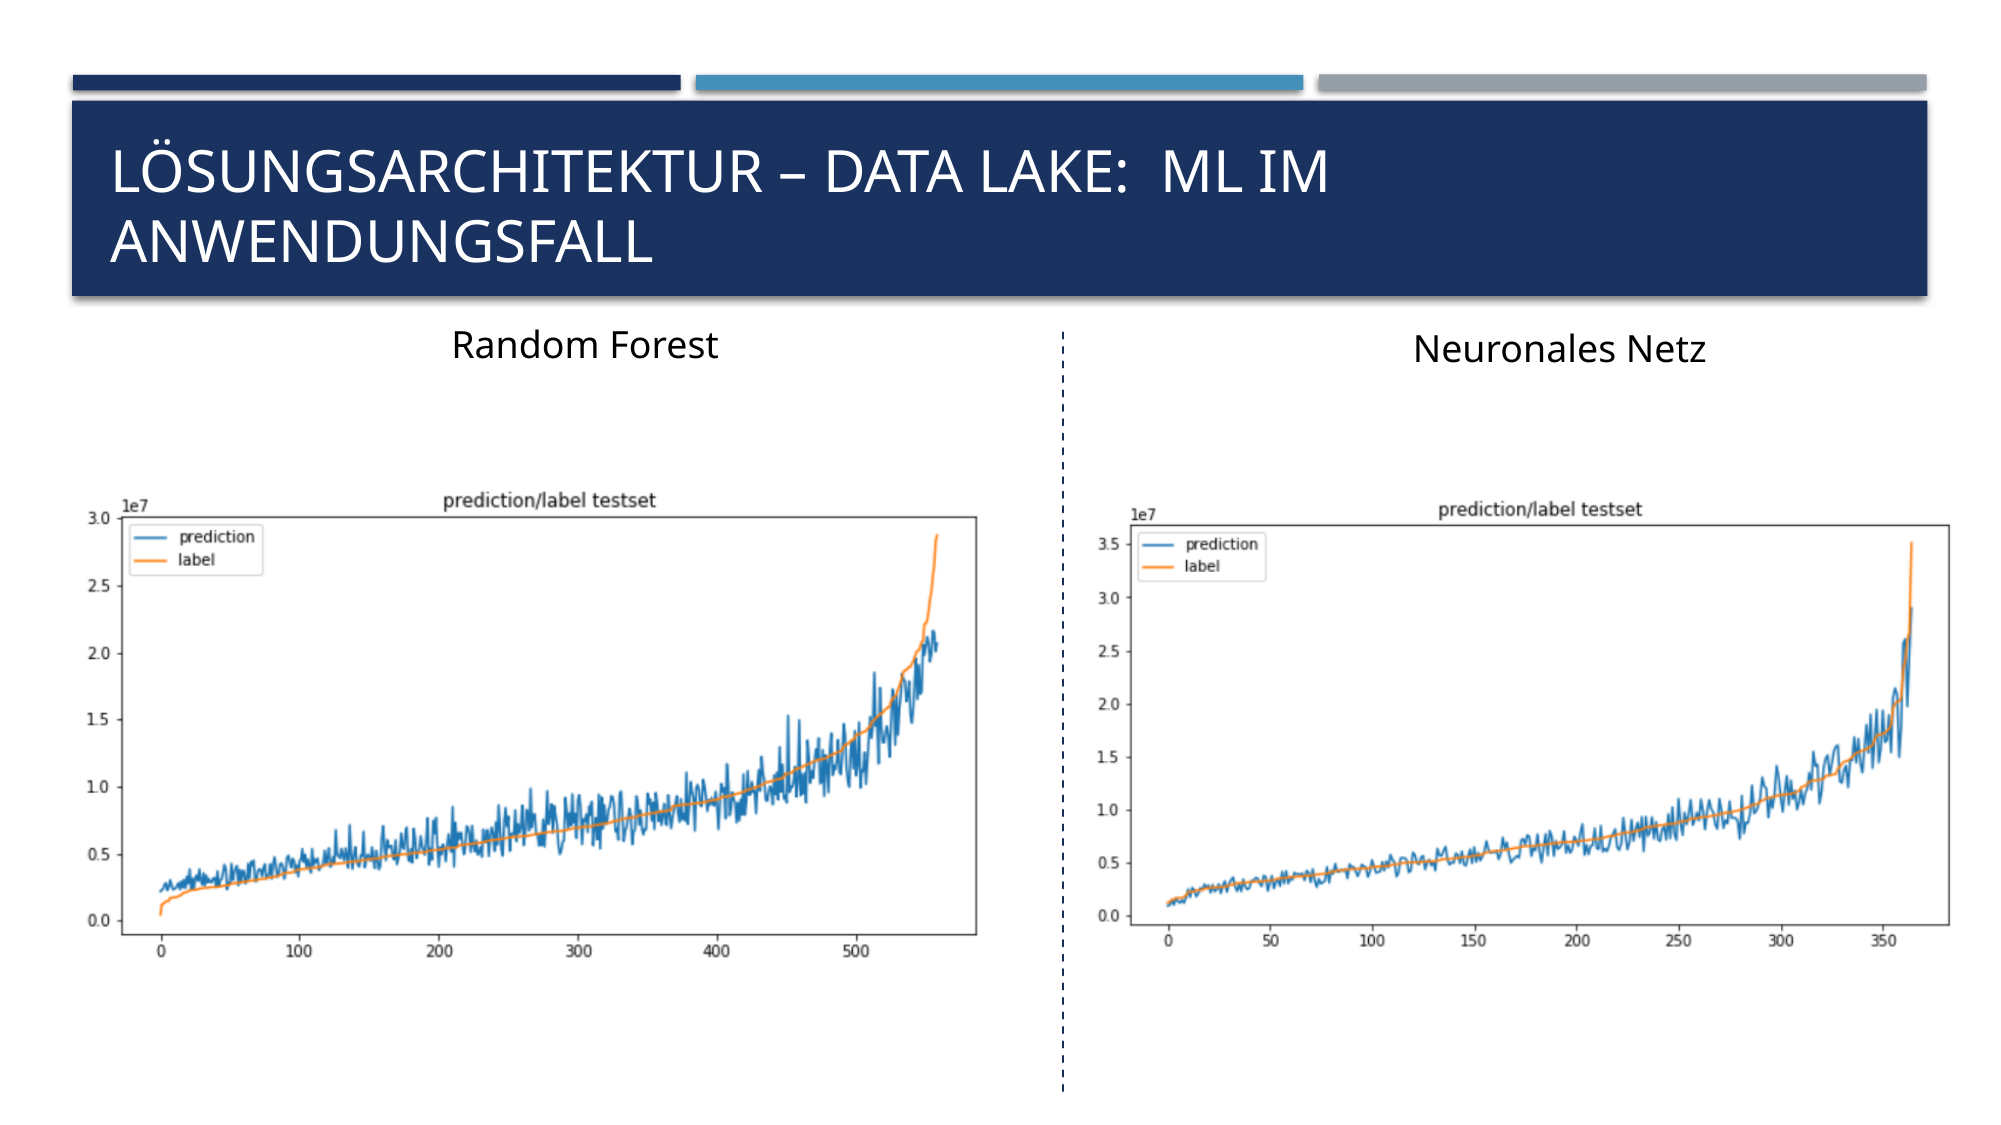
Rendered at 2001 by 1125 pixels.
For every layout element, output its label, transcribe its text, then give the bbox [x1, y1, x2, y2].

title Lösungsarchitektur – DATA LAKe: ml im anwendungsfall [95, 115, 1905, 282]
text_box Neuronales Netz [1398, 317, 1729, 378]
text_box Random Forest [436, 314, 767, 374]
picture [55, 478, 1001, 979]
picture [1063, 478, 1981, 969]
